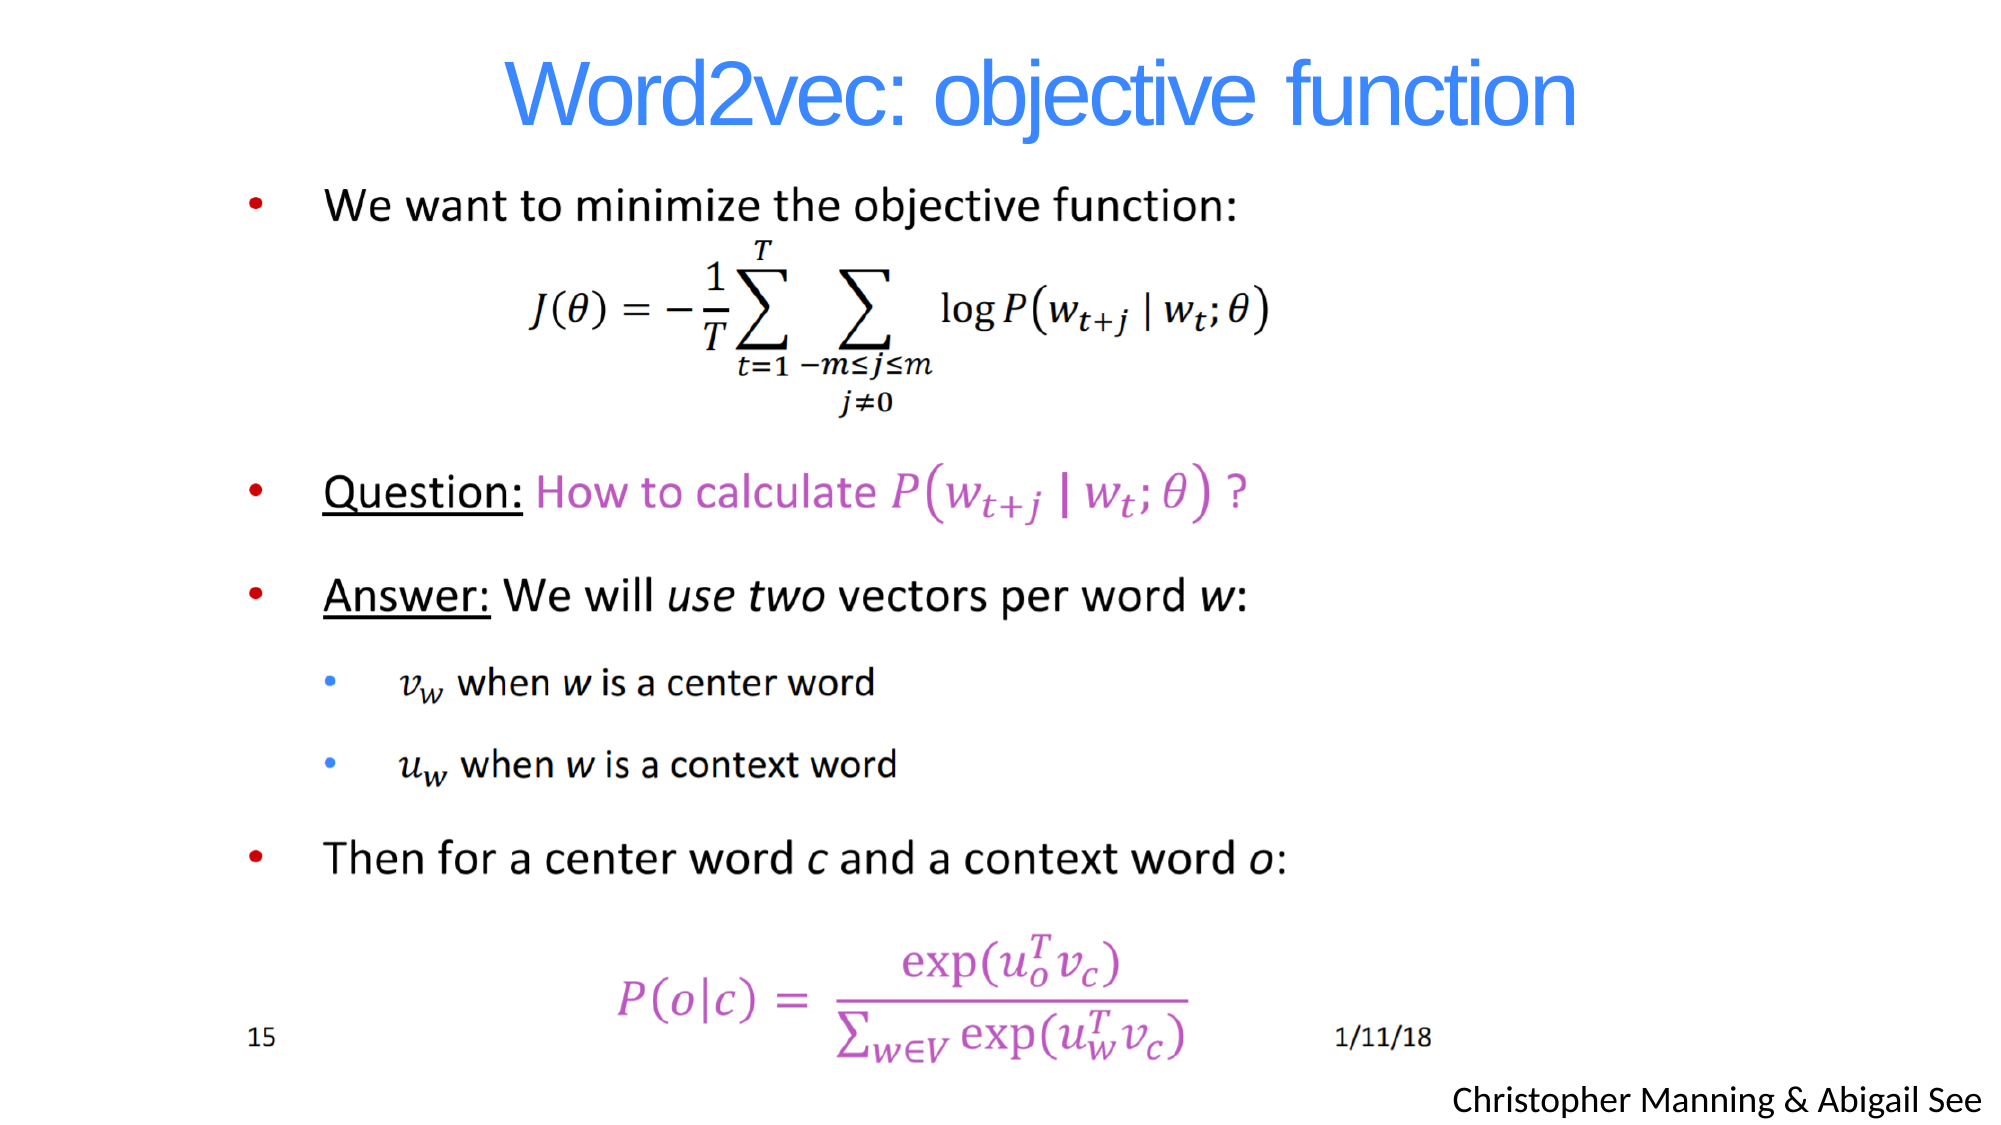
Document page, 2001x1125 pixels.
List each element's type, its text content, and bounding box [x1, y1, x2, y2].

title Word2vec: objective function [460, 31, 1623, 136]
picture [212, 137, 1625, 1073]
text_box Christopher Manning & Abigail See [1435, 1090, 2000, 1121]
